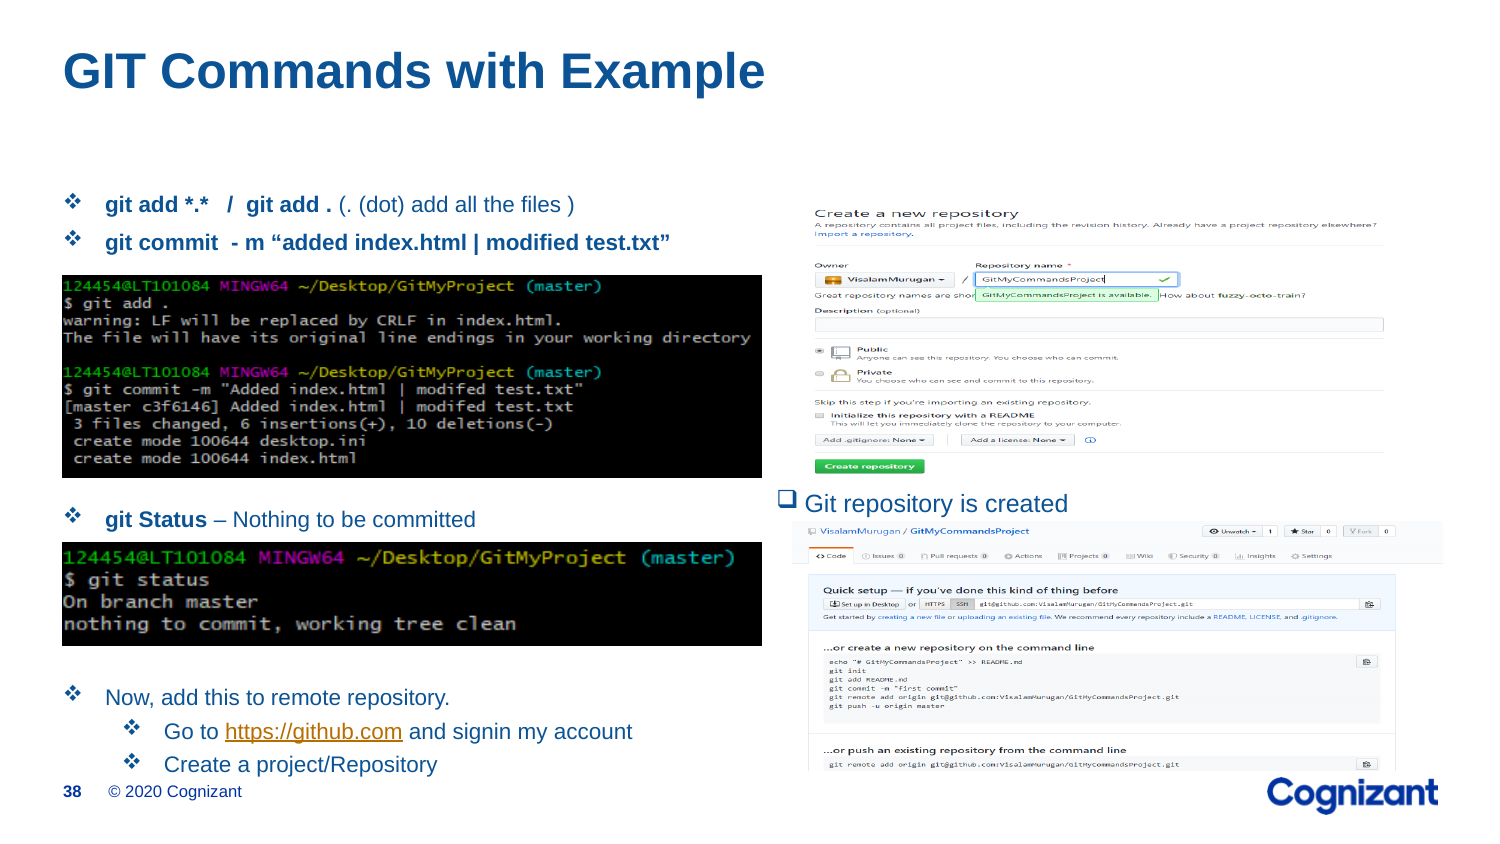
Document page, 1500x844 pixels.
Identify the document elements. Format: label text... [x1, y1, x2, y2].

footer © 2020 Cognizant [108, 770, 859, 801]
picture [802, 209, 1444, 478]
picture [62, 275, 762, 479]
text_box [62, 17, 1438, 93]
list Git repository is created [776, 190, 1438, 781]
picture [792, 521, 1443, 771]
list git add *.* / git add . (. (dot) add all the files ) git commit - m “added index.html | modified test.txt” git Status – Nothing to be committed Now, add this to remote repository. Go to https://github.com and signin my account Create a project/Repository [63, 190, 763, 781]
picture [62, 542, 762, 646]
title GIT Commands with Example [63, 45, 1444, 147]
picture [1267, 781, 1438, 815]
slide_number 38 [63, 781, 101, 801]
